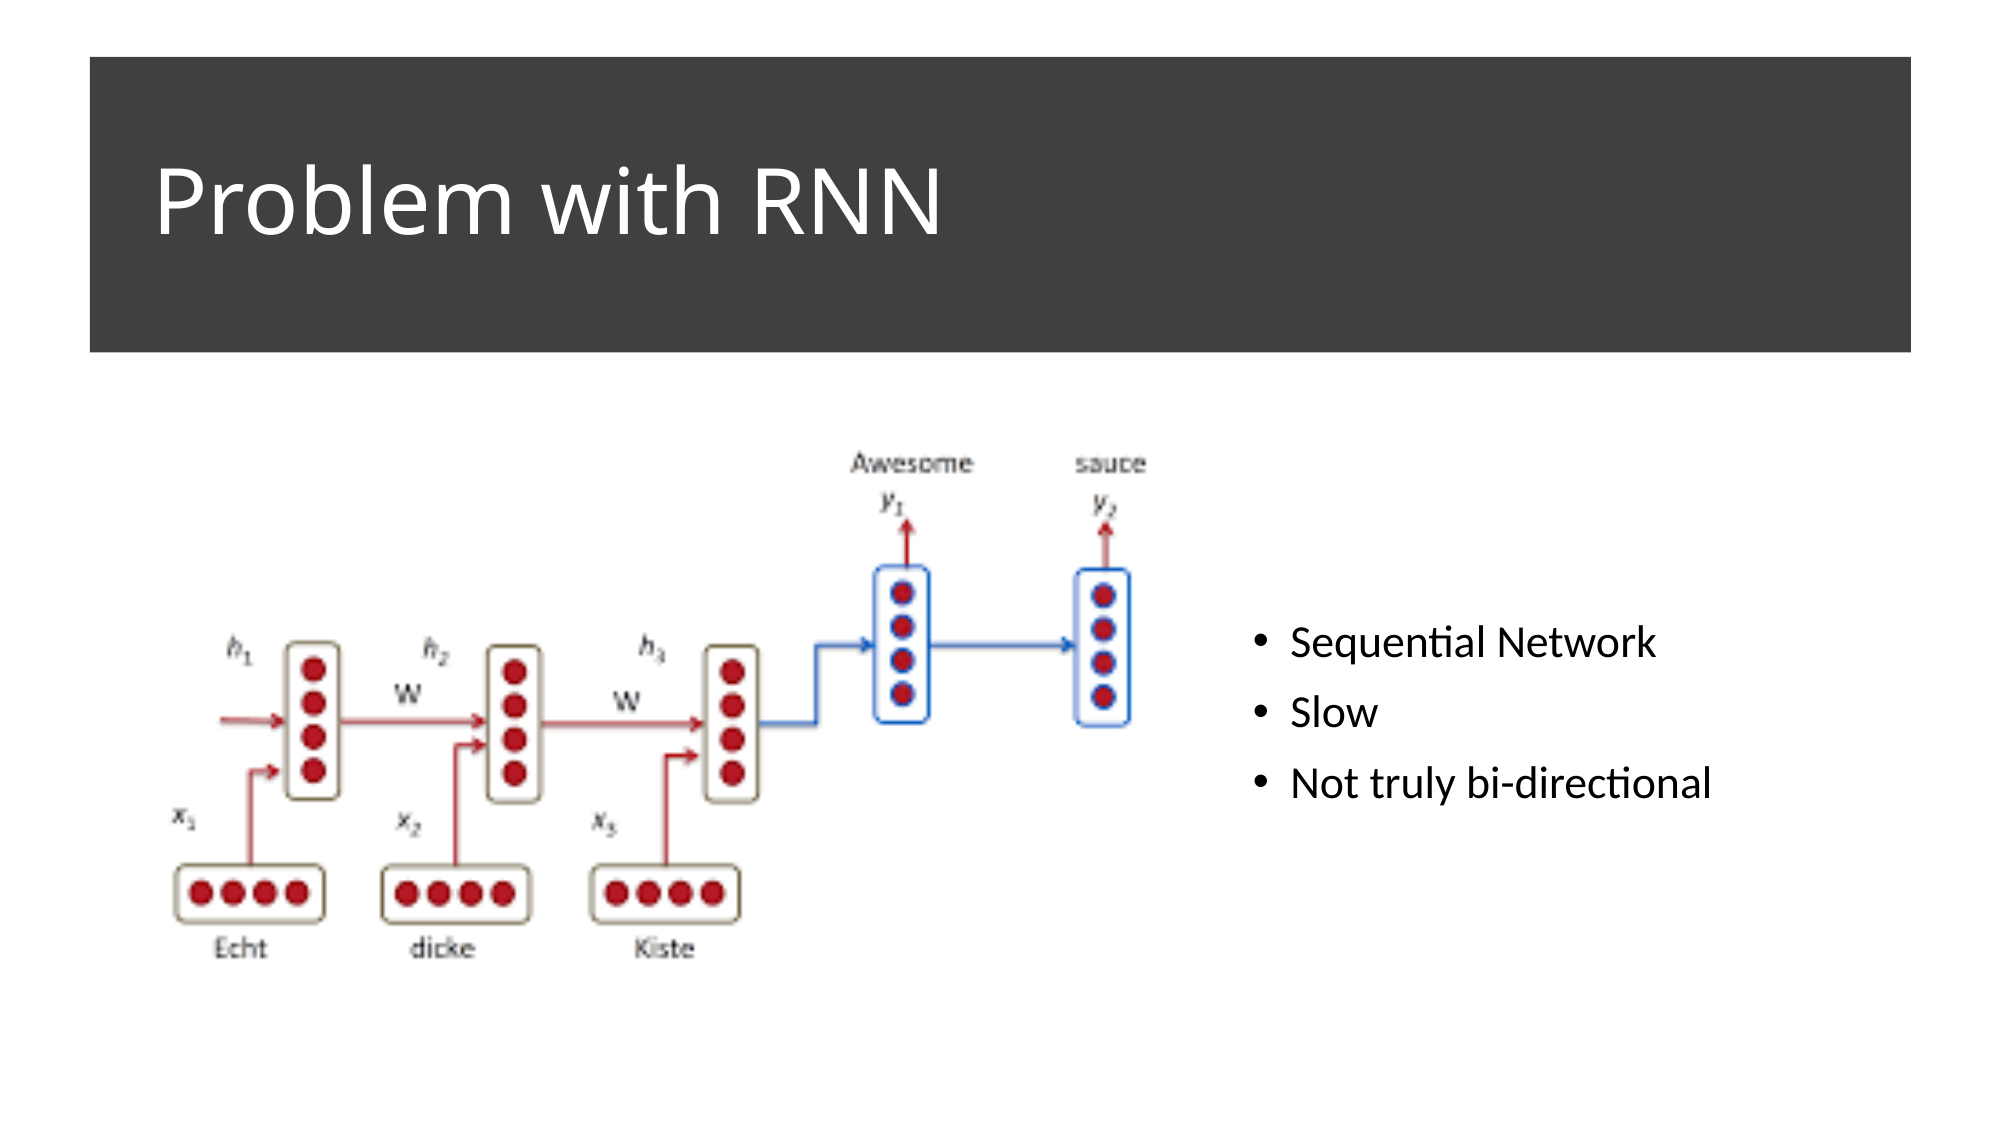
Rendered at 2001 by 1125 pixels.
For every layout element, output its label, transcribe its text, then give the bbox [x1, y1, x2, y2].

title Problem with RNN [137, 96, 1863, 314]
list Sequential Network Slow Not truly bi-directional [1237, 412, 1862, 1014]
picture [137, 412, 1161, 1014]
text_box [89, 56, 1912, 353]
